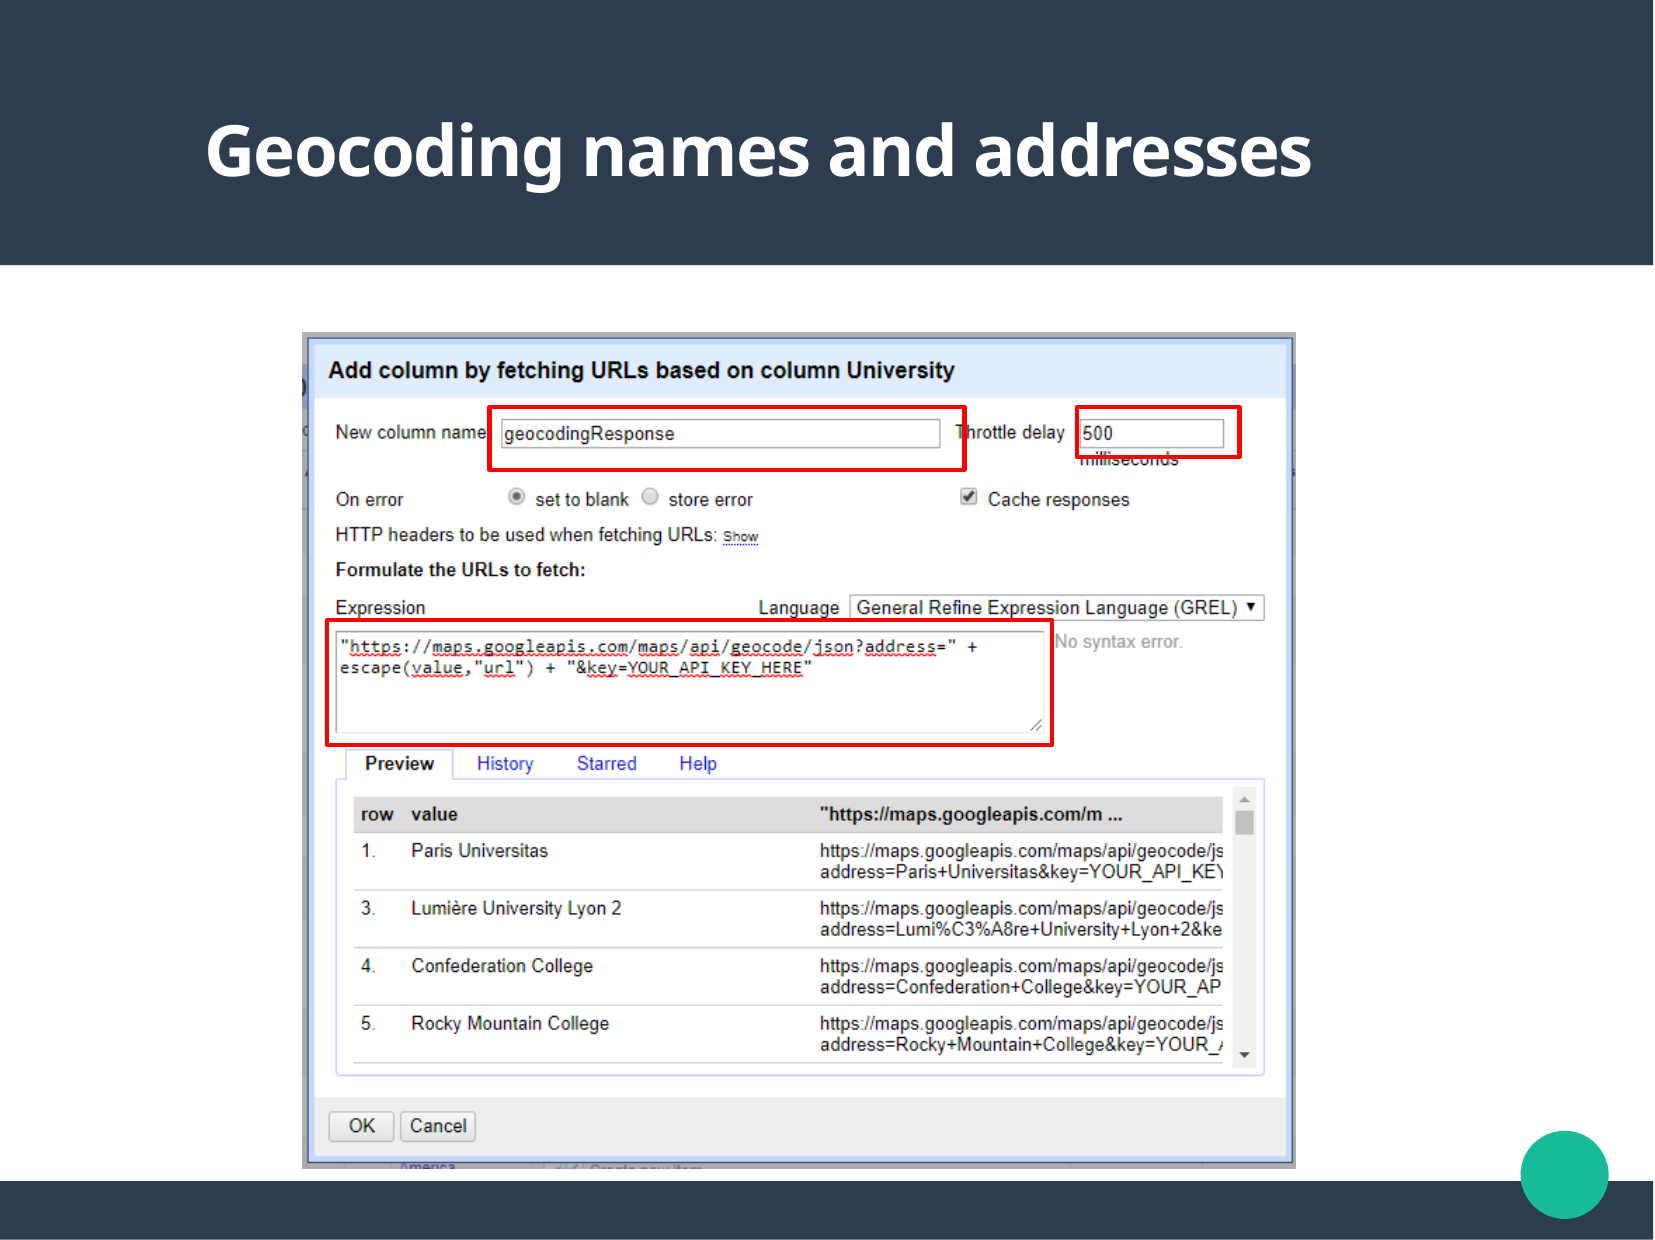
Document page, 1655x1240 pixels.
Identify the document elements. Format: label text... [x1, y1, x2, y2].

picture [301, 331, 1297, 1170]
title Geocoding names and addresses [202, 105, 1465, 220]
